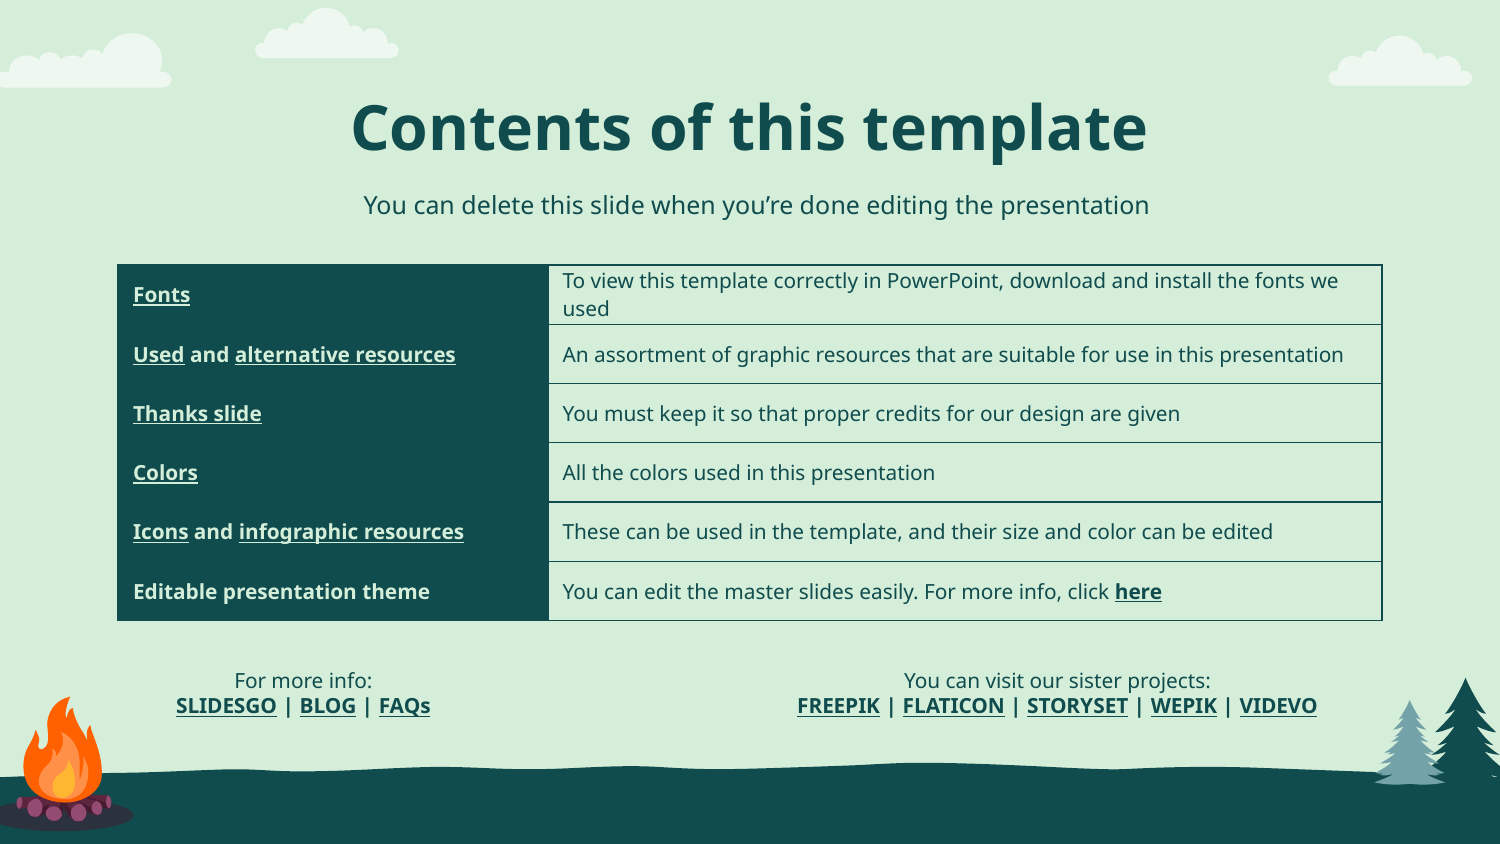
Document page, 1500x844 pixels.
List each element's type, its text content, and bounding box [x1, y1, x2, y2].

table_header To view this template correctly in PowerPoint, download and install the fonts we used [549, 266, 1381, 324]
text_box For more info: SLIDESGO | BLOG | FAQs [118, 653, 489, 729]
table_cell Colors [119, 443, 547, 501]
table_cell Icons and infographic resources [119, 503, 547, 561]
text_box You can delete this slide when you’re done editing the presentation [118, 174, 1382, 236]
table_cell All the colors used in this presentation [549, 443, 1381, 501]
table_cell An assortment of graphic resources that are suitable for use in this presentation [549, 325, 1381, 383]
table_header Fonts [119, 266, 547, 324]
table_cell Editable presentation theme [119, 562, 547, 620]
text_box You can visit our sister projects: FREEPIK | FLATICON | STORYSET | WEPIK | VIDEVO [733, 653, 1382, 729]
table_cell You must keep it so that proper credits for our design are given [549, 384, 1381, 442]
title Contents of this template [118, 72, 1382, 167]
table_cell Thanks slide [119, 384, 547, 442]
table_cell Used and alternative resources [119, 325, 547, 383]
table_cell These can be used in the template, and their size and color can be edited [549, 503, 1381, 561]
table_cell You can edit the master slides easily. For more info, click here [549, 562, 1381, 620]
